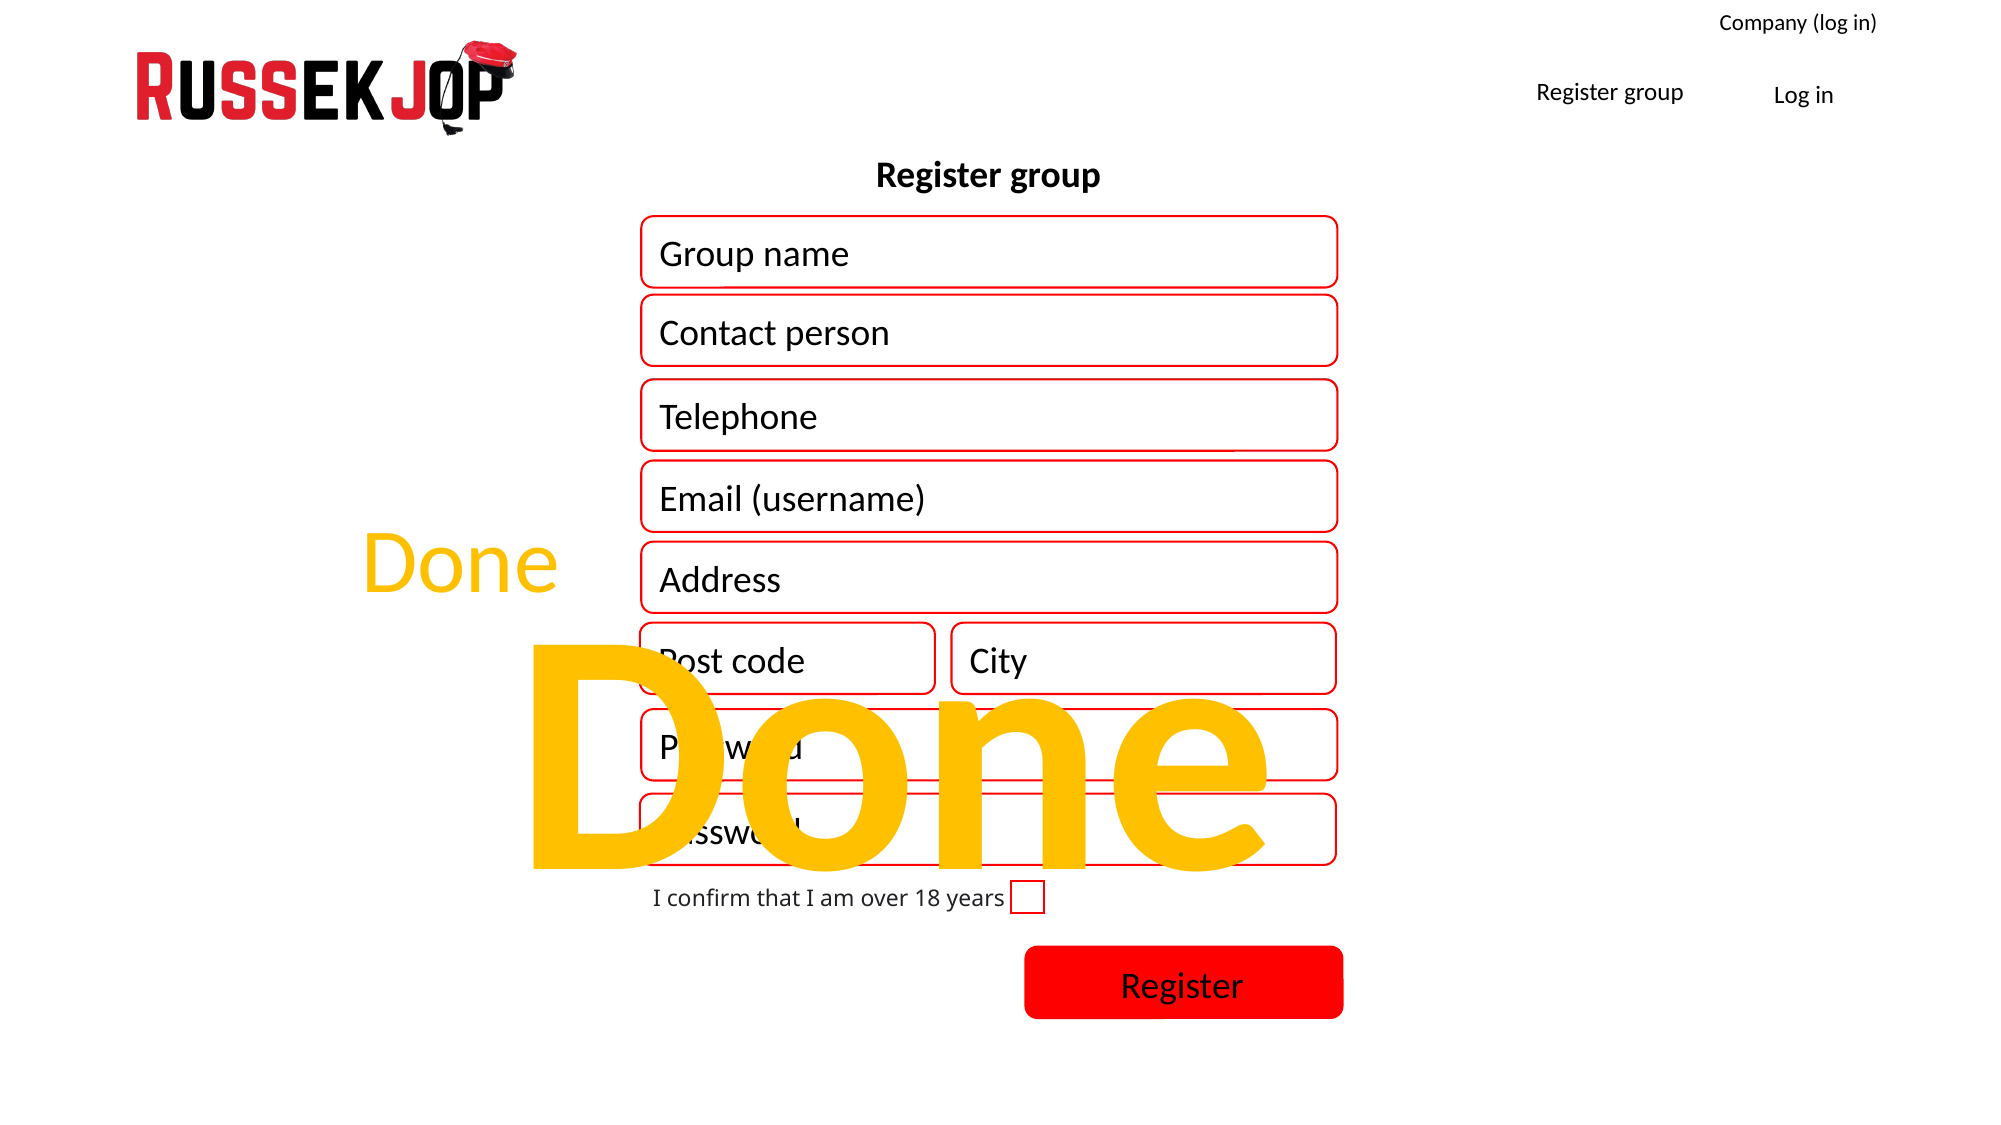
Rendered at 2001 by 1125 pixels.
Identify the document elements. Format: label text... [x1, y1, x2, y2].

text_box Group name [640, 215, 1339, 289]
text_box Log in [1759, 71, 1923, 116]
text_box Done [346, 492, 1347, 618]
text_box Done [500, 515, 1500, 946]
text_box Company (log in) [1704, 0, 1938, 43]
picture [81, 0, 611, 239]
text_box Register group [1521, 68, 1756, 113]
text_box [1024, 946, 1343, 1020]
text_box Register group [708, 142, 1391, 203]
text_box Register [1105, 953, 1720, 1014]
text_box Contact person [640, 293, 1339, 367]
text_box Email (username) [640, 459, 1339, 492]
text_box Telephone [640, 378, 1339, 452]
